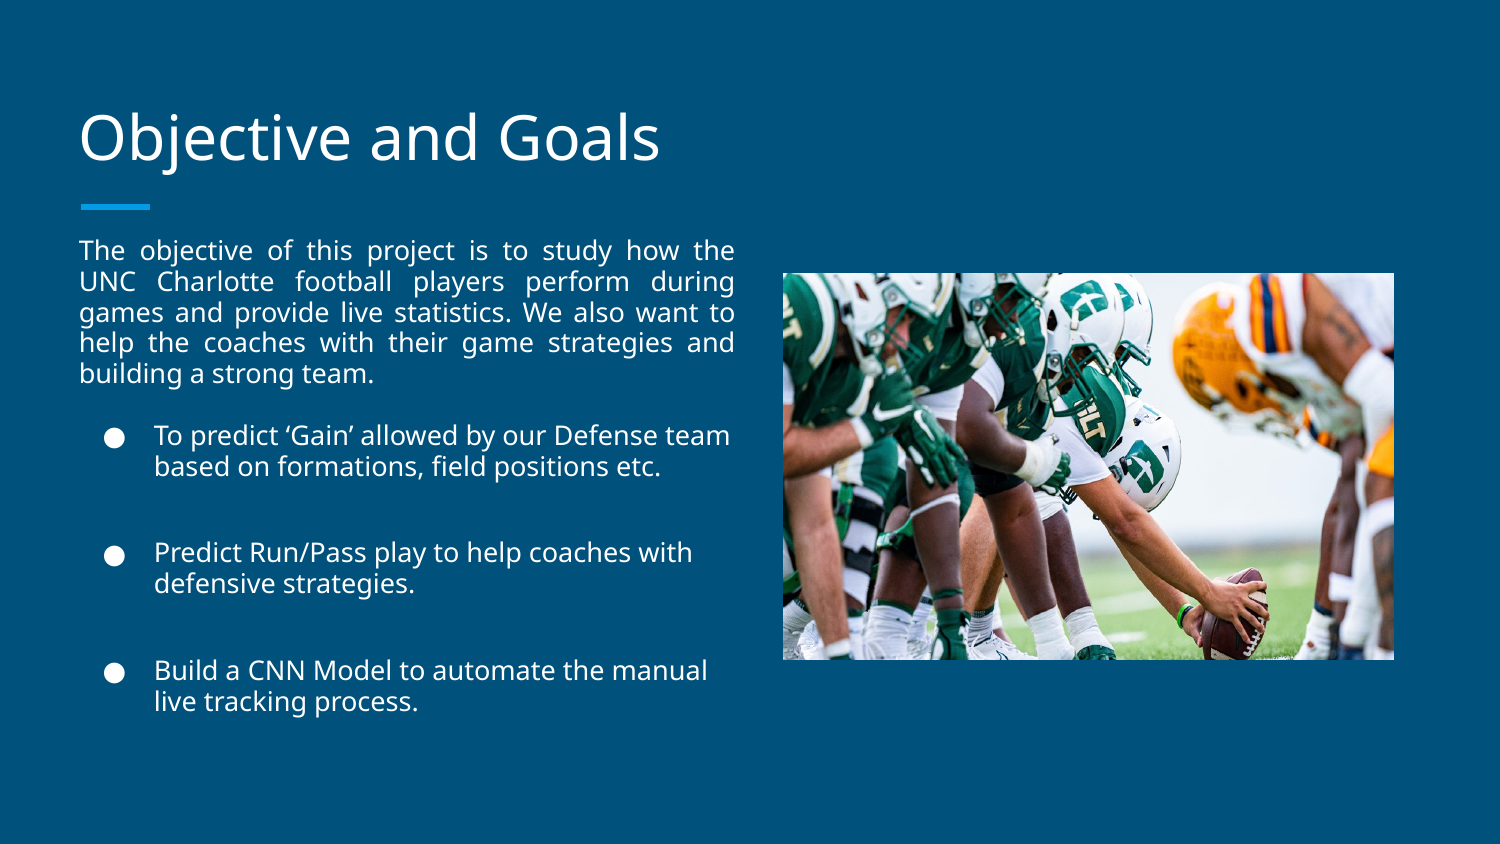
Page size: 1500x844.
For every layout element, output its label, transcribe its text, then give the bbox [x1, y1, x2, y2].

title Objective and Goals [63, 75, 1437, 188]
list The objective of this project is to study how the UNC Charlotte football players perform during games and provide live statistics. We also want to help the coaches with their game strategies and building a strong team. To predict ‘Gain’ allowed by our Defense team based on formations, field positions etc. Predict Run/Pass play to help coaches with defensive strategies. Build a CNN Model to automate the manual live tracking process. [63, 220, 751, 726]
picture [784, 274, 1393, 659]
